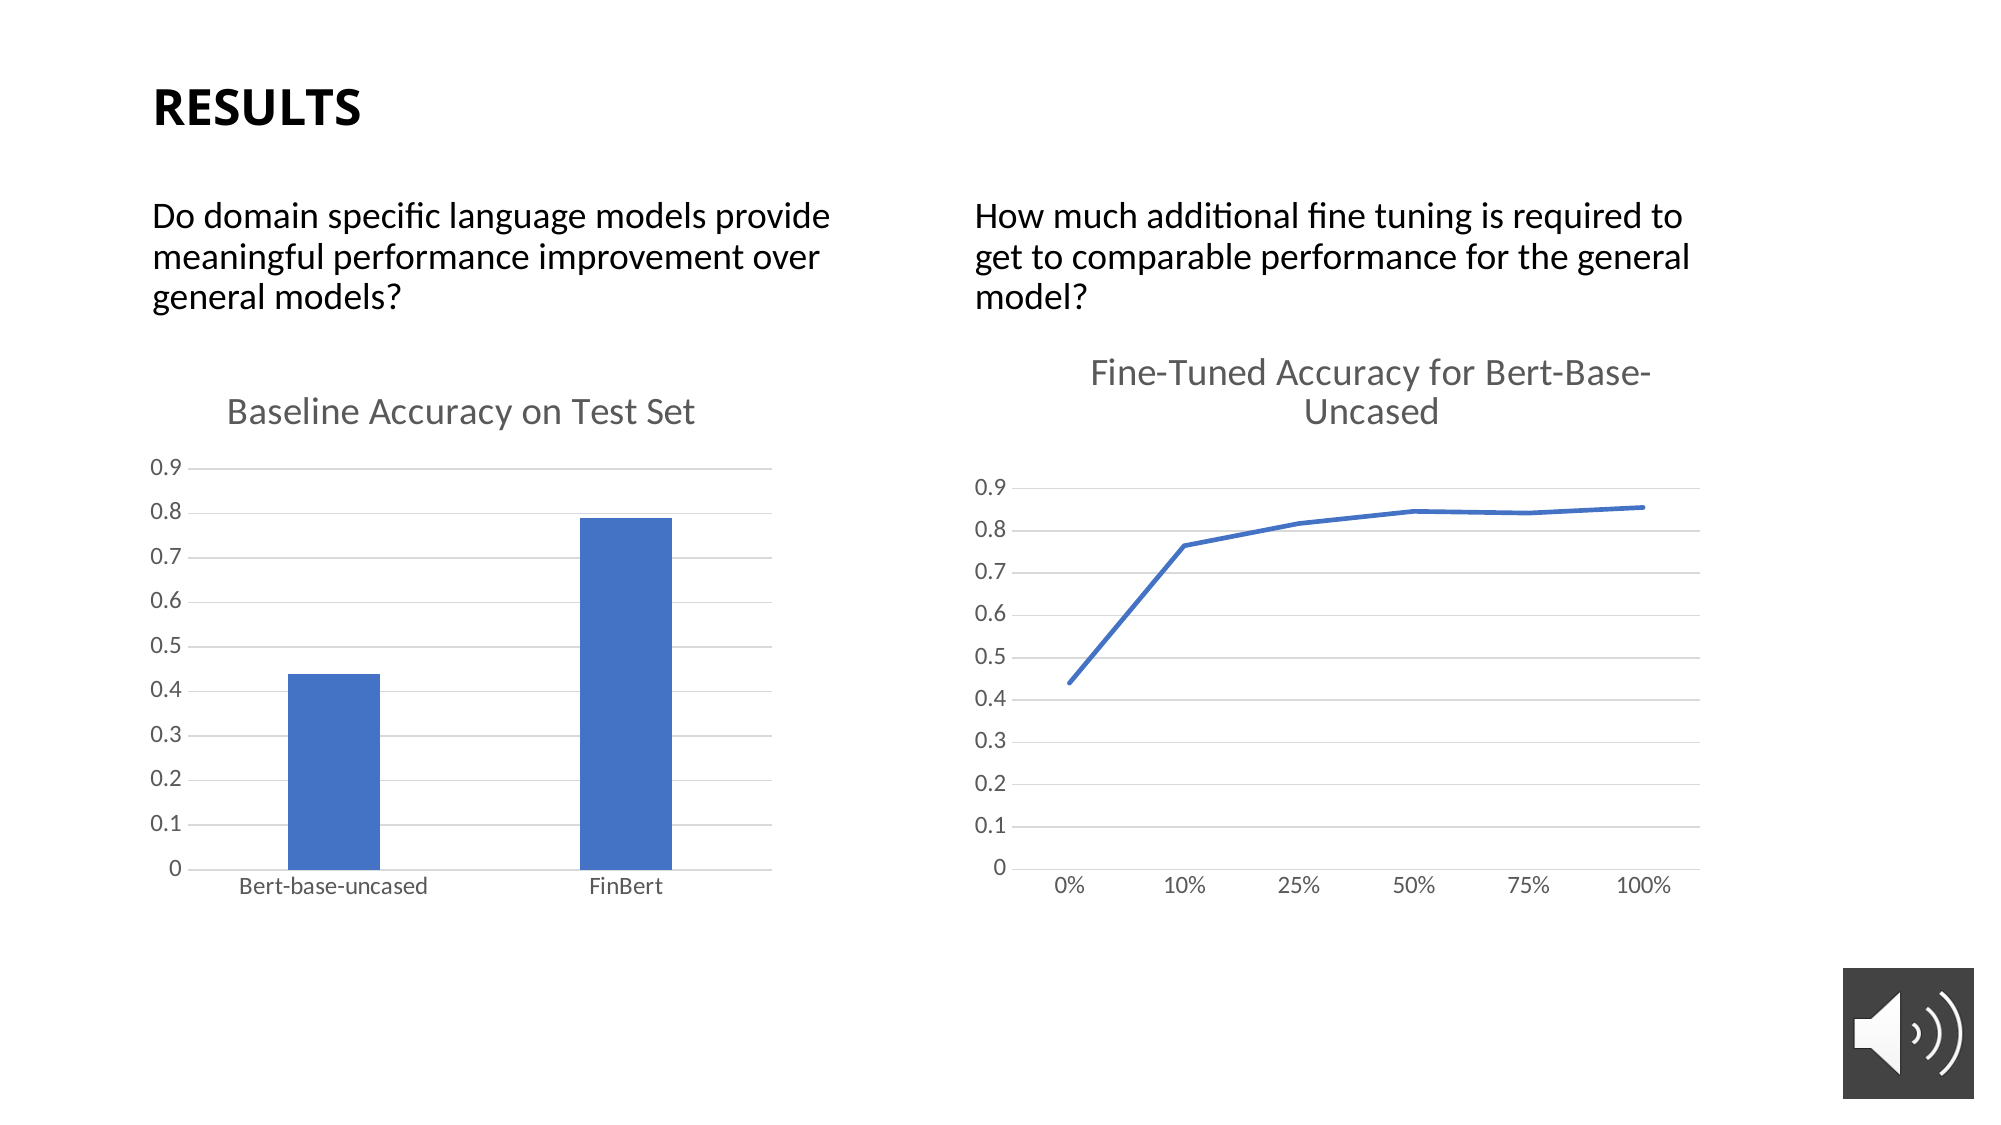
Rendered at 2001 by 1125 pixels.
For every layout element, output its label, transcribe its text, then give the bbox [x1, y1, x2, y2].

chart [959, 343, 1716, 912]
title RESULTS [137, 59, 1863, 159]
chart [137, 364, 786, 912]
picture [1841, 966, 1975, 1100]
text_box How much additional fine tuning is required to get to comparable performance for the general model? [959, 189, 1732, 1014]
list Do domain specific language models provide meaningful performance improvement over general models? [137, 189, 910, 344]
